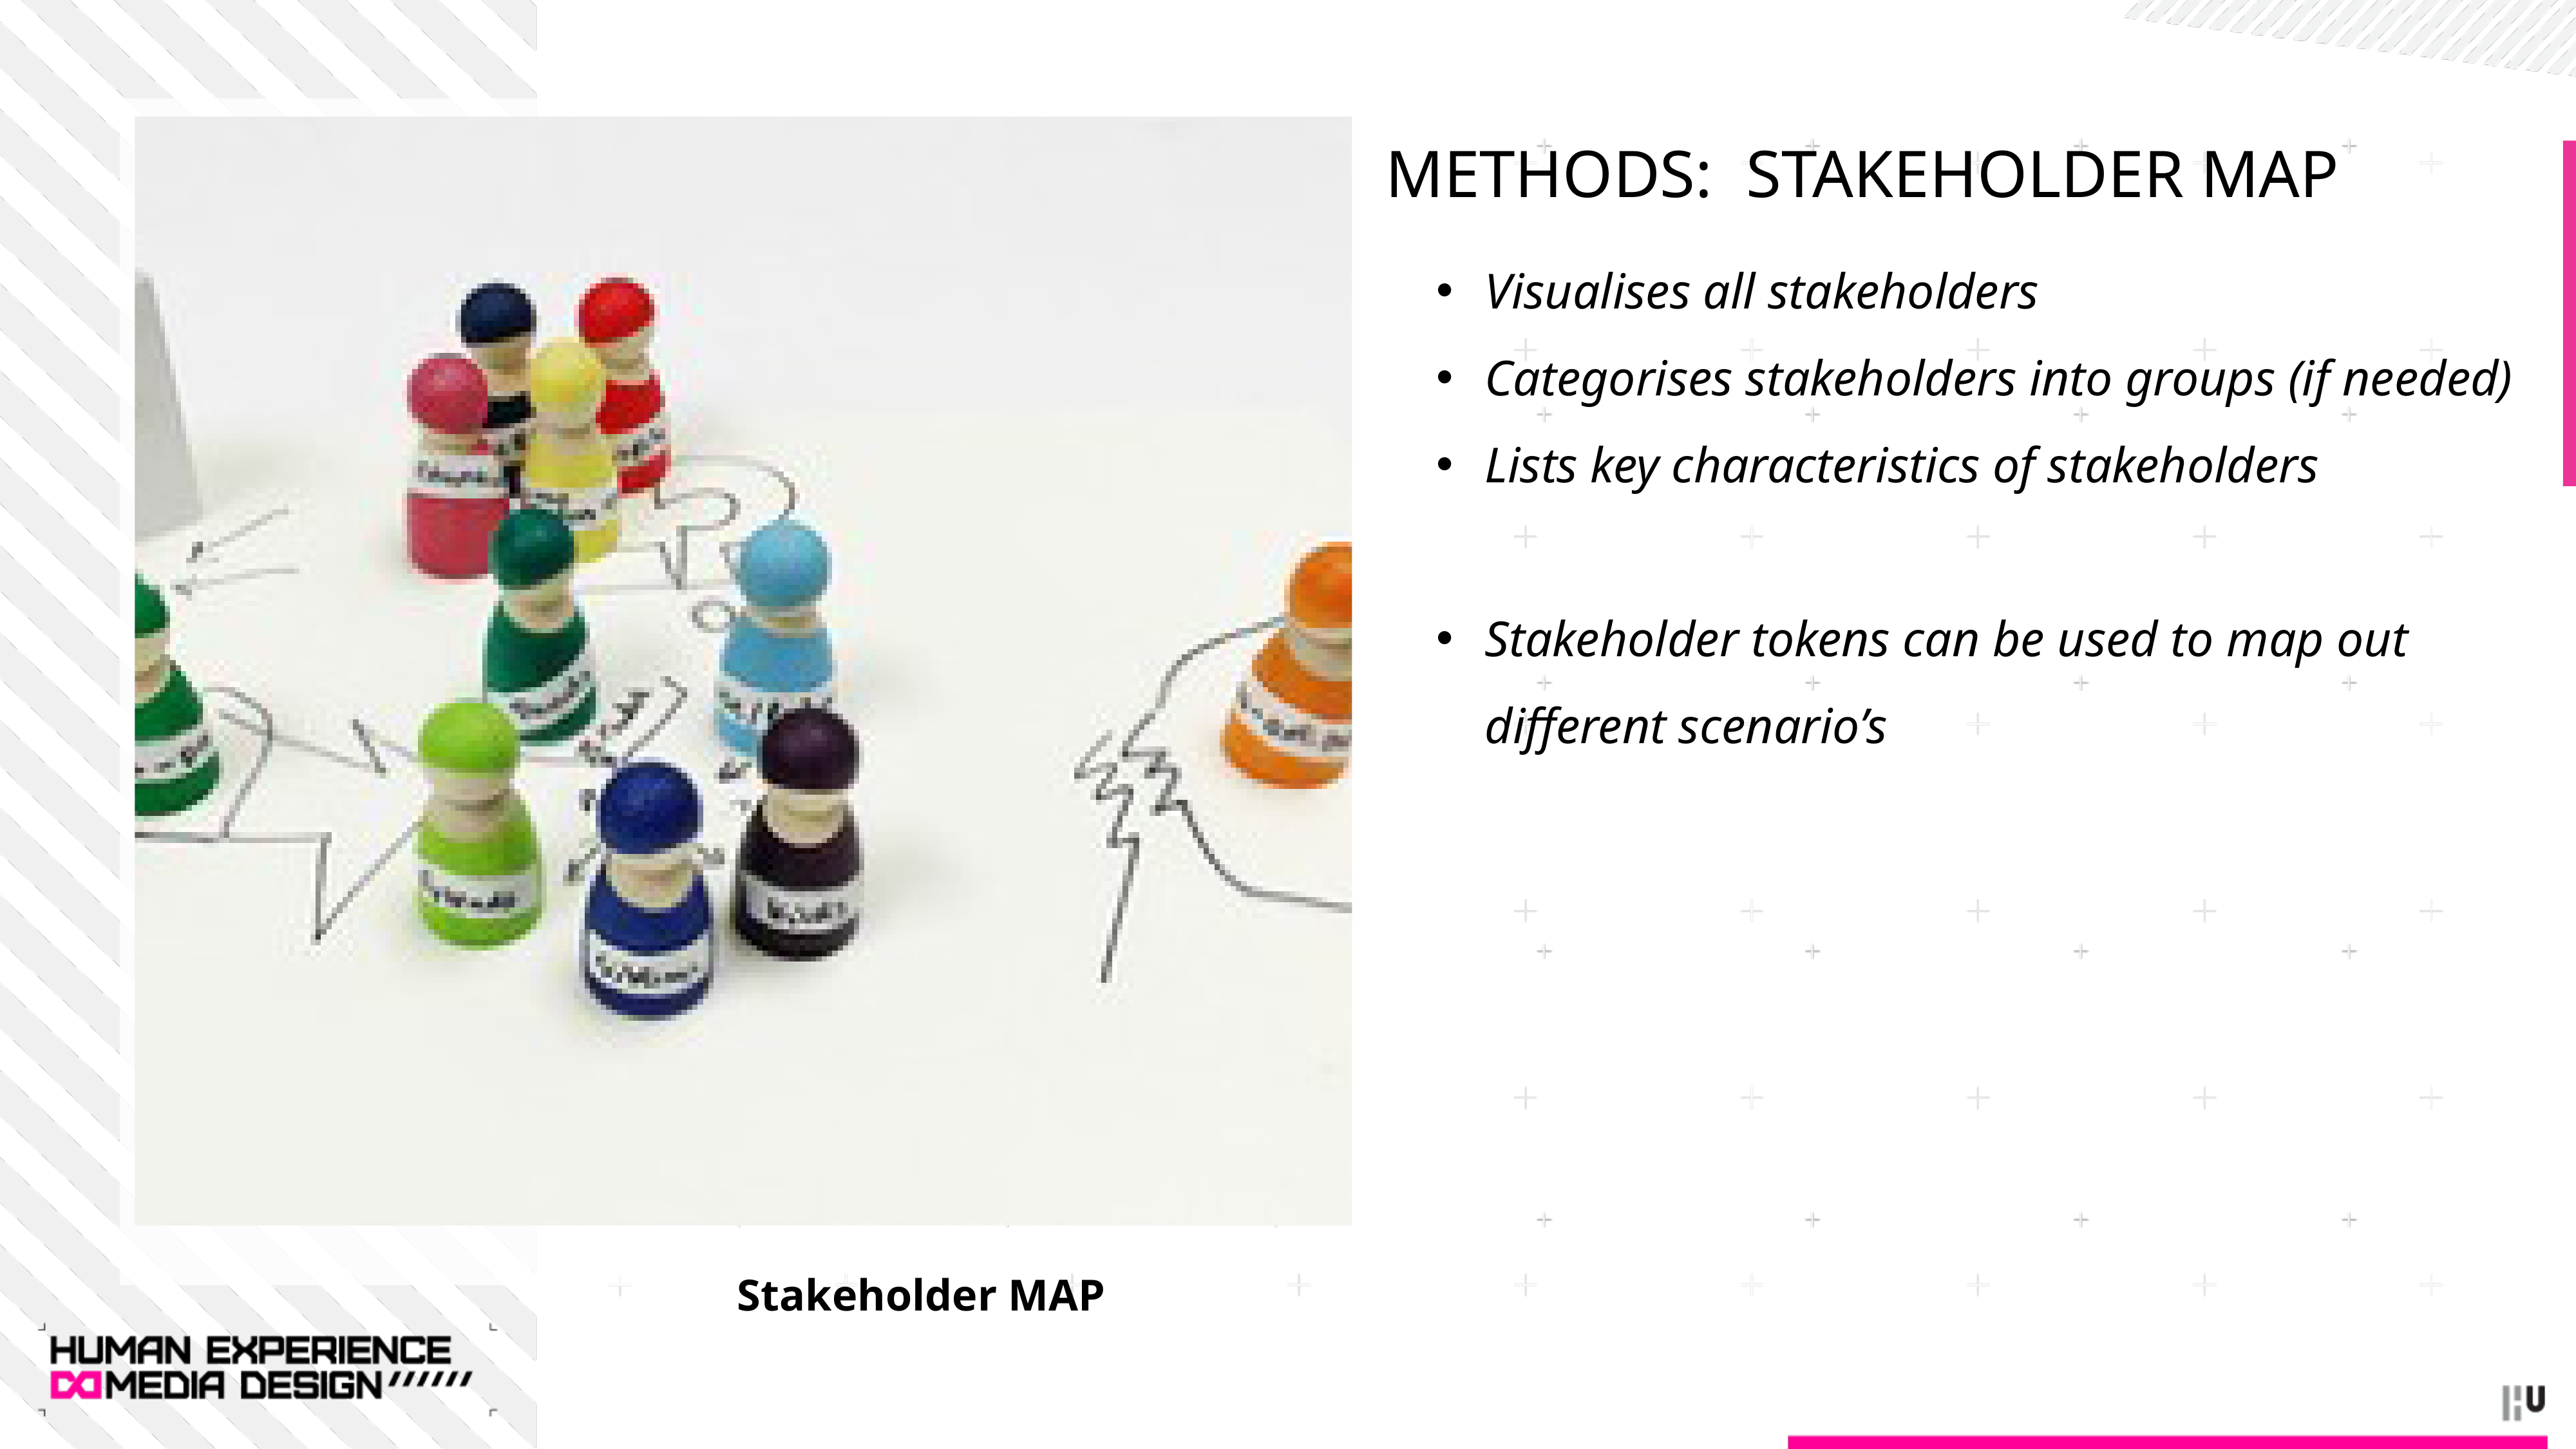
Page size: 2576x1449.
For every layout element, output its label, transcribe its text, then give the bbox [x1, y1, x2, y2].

text_box METHODS: Stakeholder MAP [1385, 117, 2340, 211]
picture [0, 0, 2576, 1449]
text_box Visualises all stakeholders Categorises stakeholders into groups (if needed) Lists key characteristics of stakeholders Stakeholder tokens can be used to map out different scenario’s [1428, 223, 2542, 761]
text_box Stakeholder MAP [730, 1260, 1113, 1327]
